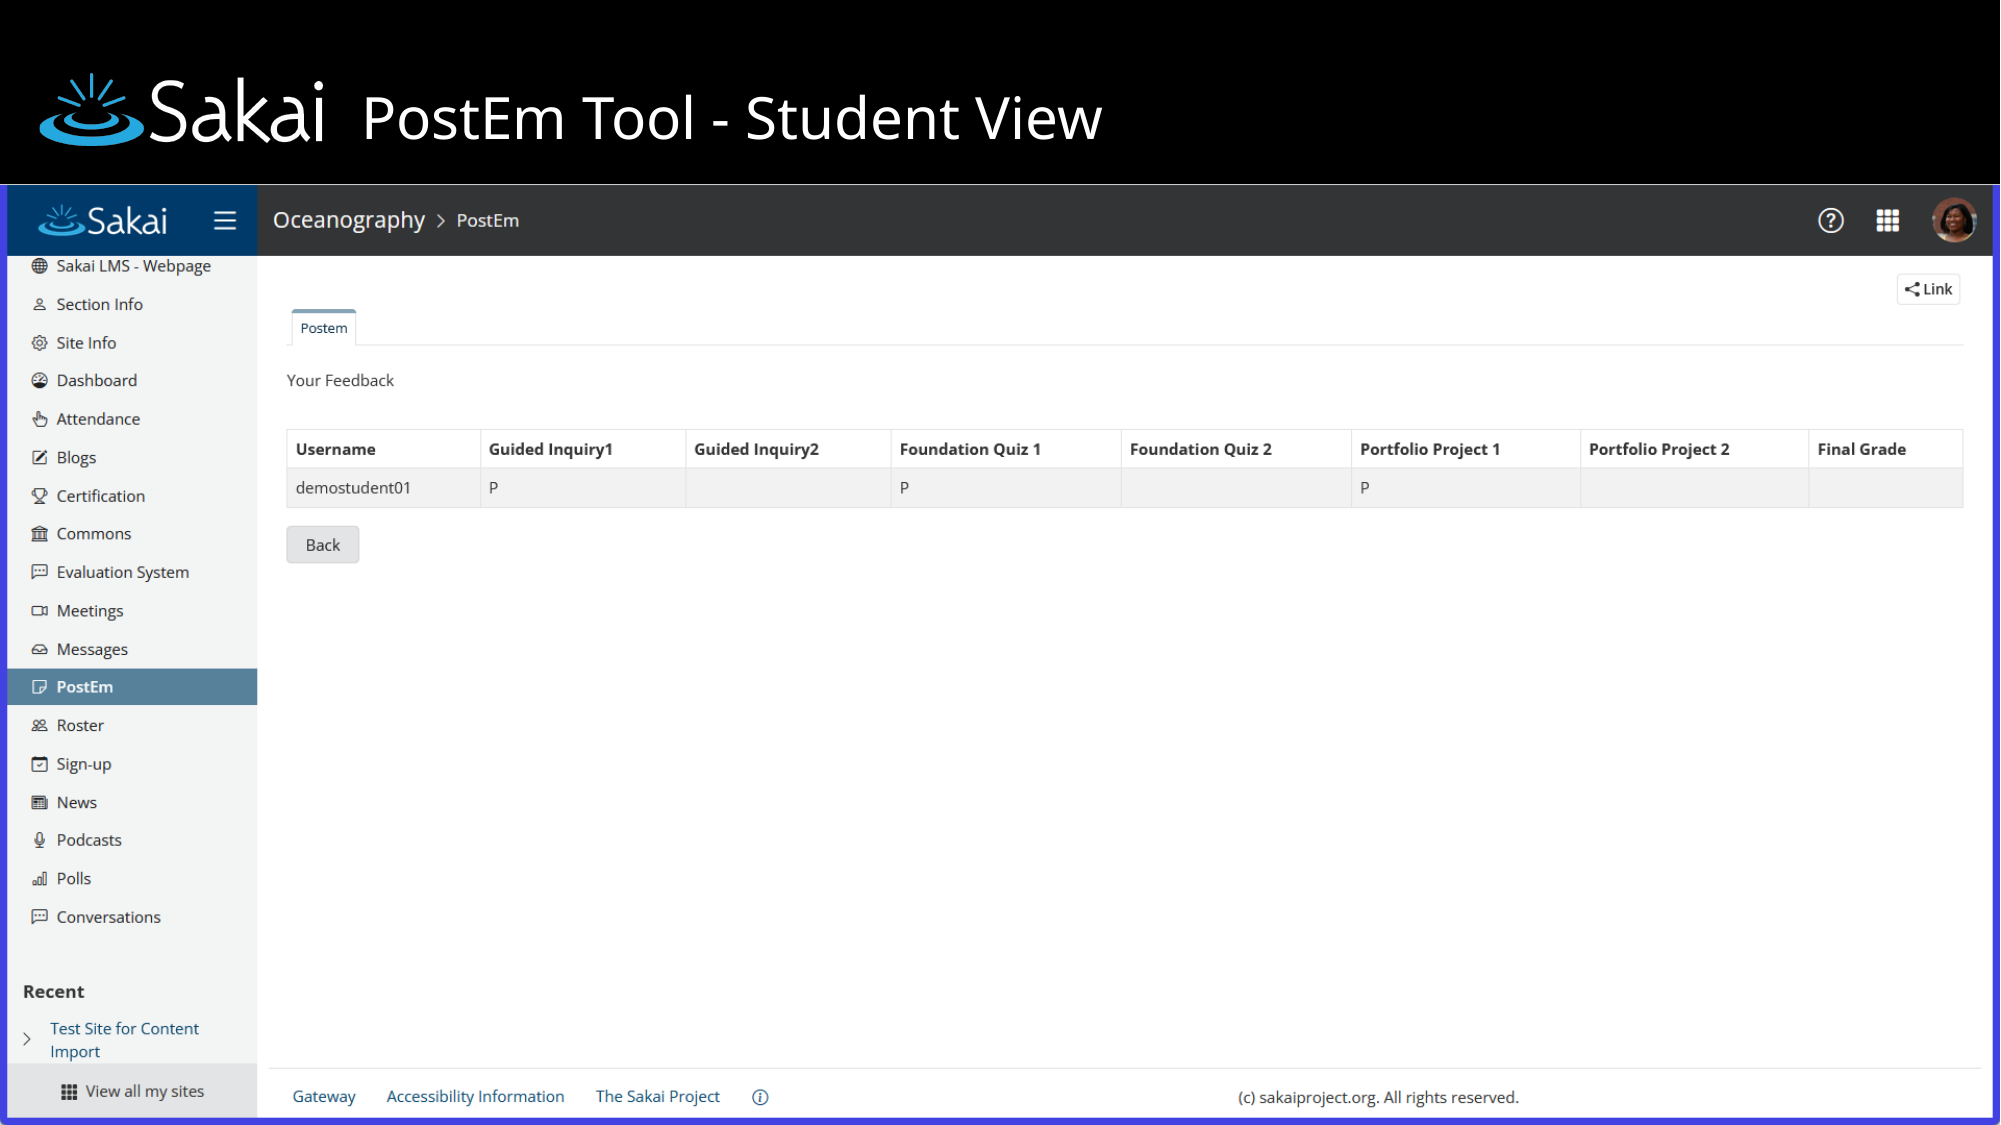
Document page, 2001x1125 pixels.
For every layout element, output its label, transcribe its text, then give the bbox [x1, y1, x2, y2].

picture [0, 184, 2000, 1125]
title PostEm Tool - Student View [346, 73, 1842, 168]
picture [39, 73, 328, 146]
